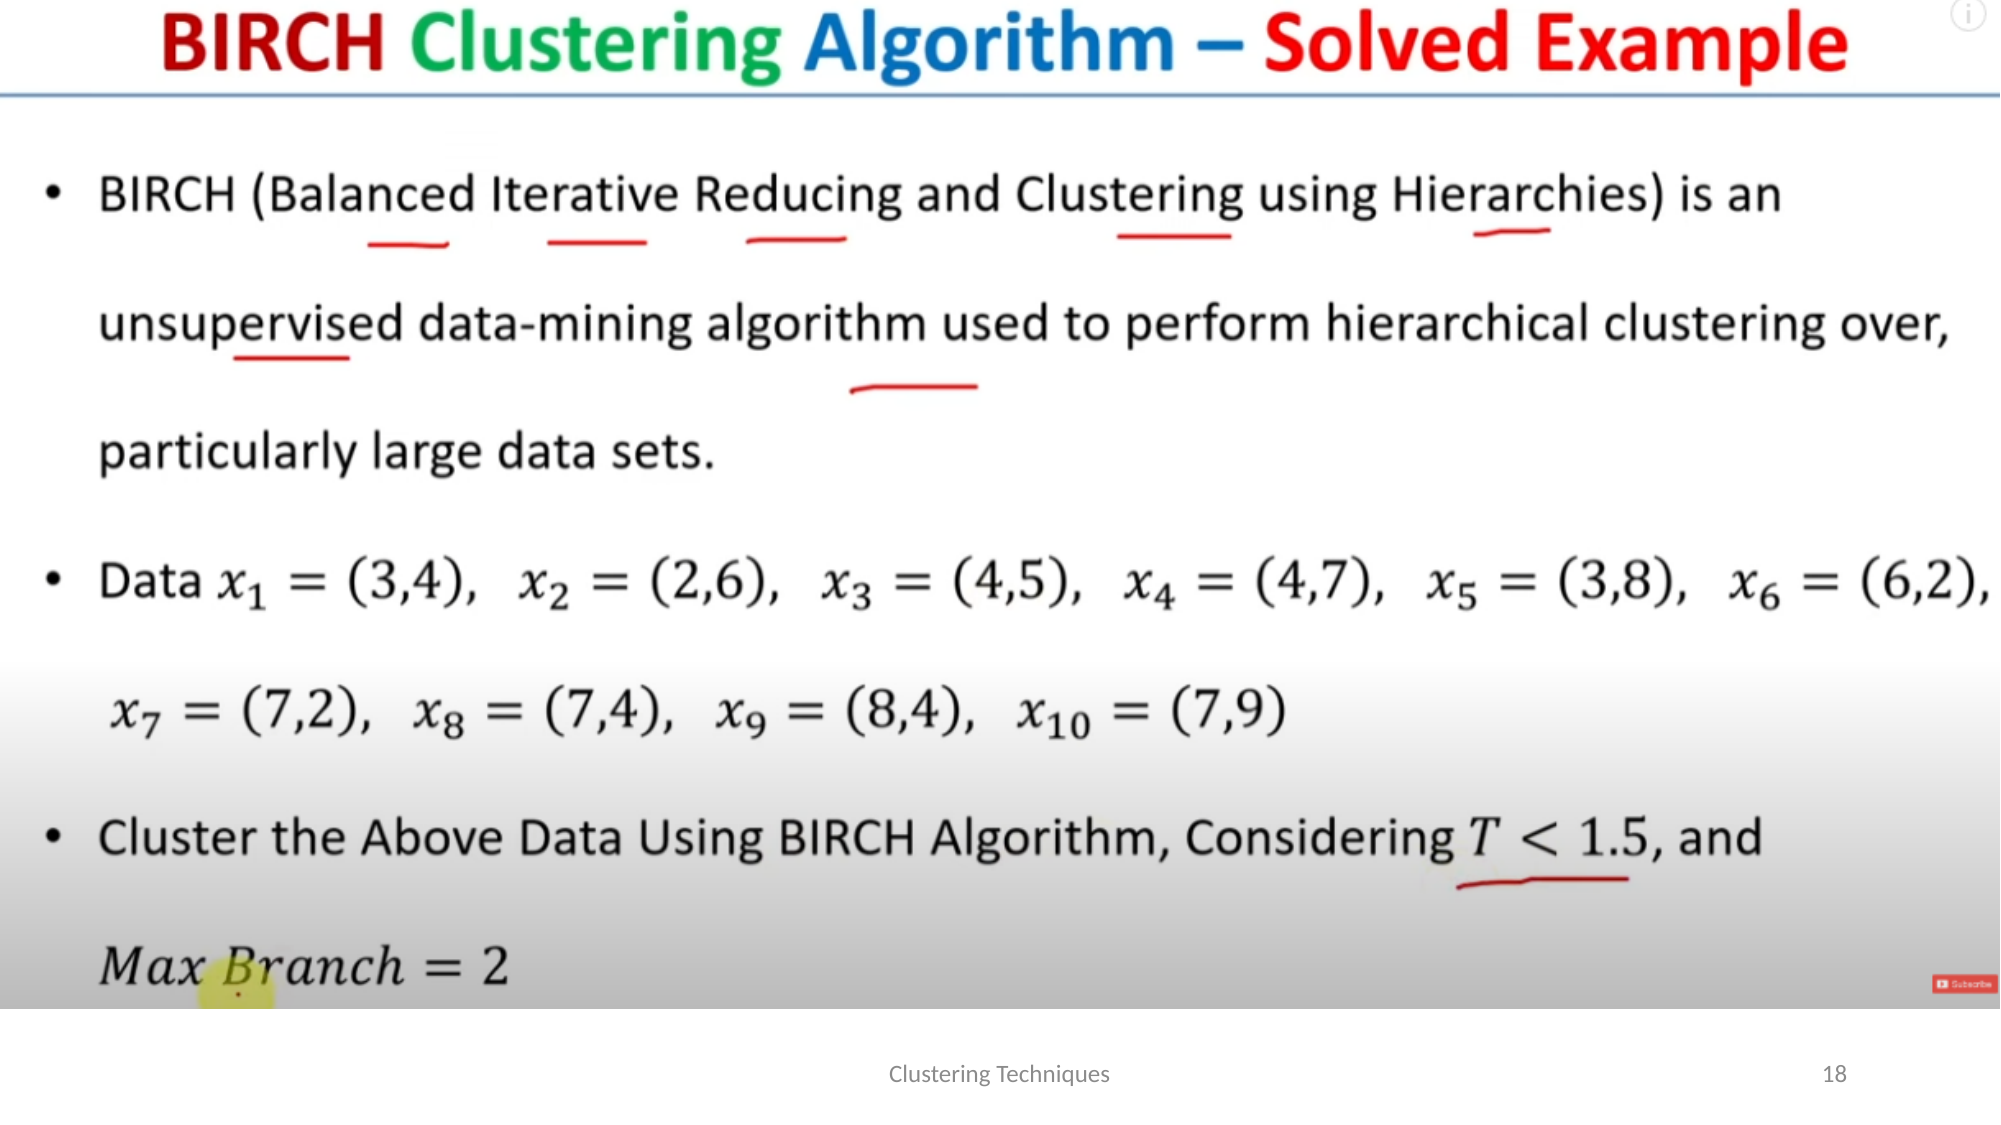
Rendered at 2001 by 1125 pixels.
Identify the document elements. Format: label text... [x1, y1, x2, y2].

picture [0, 0, 2000, 1009]
slide_number 18 [1412, 1042, 1863, 1103]
footer Clustering Techniques [662, 1042, 1338, 1103]
